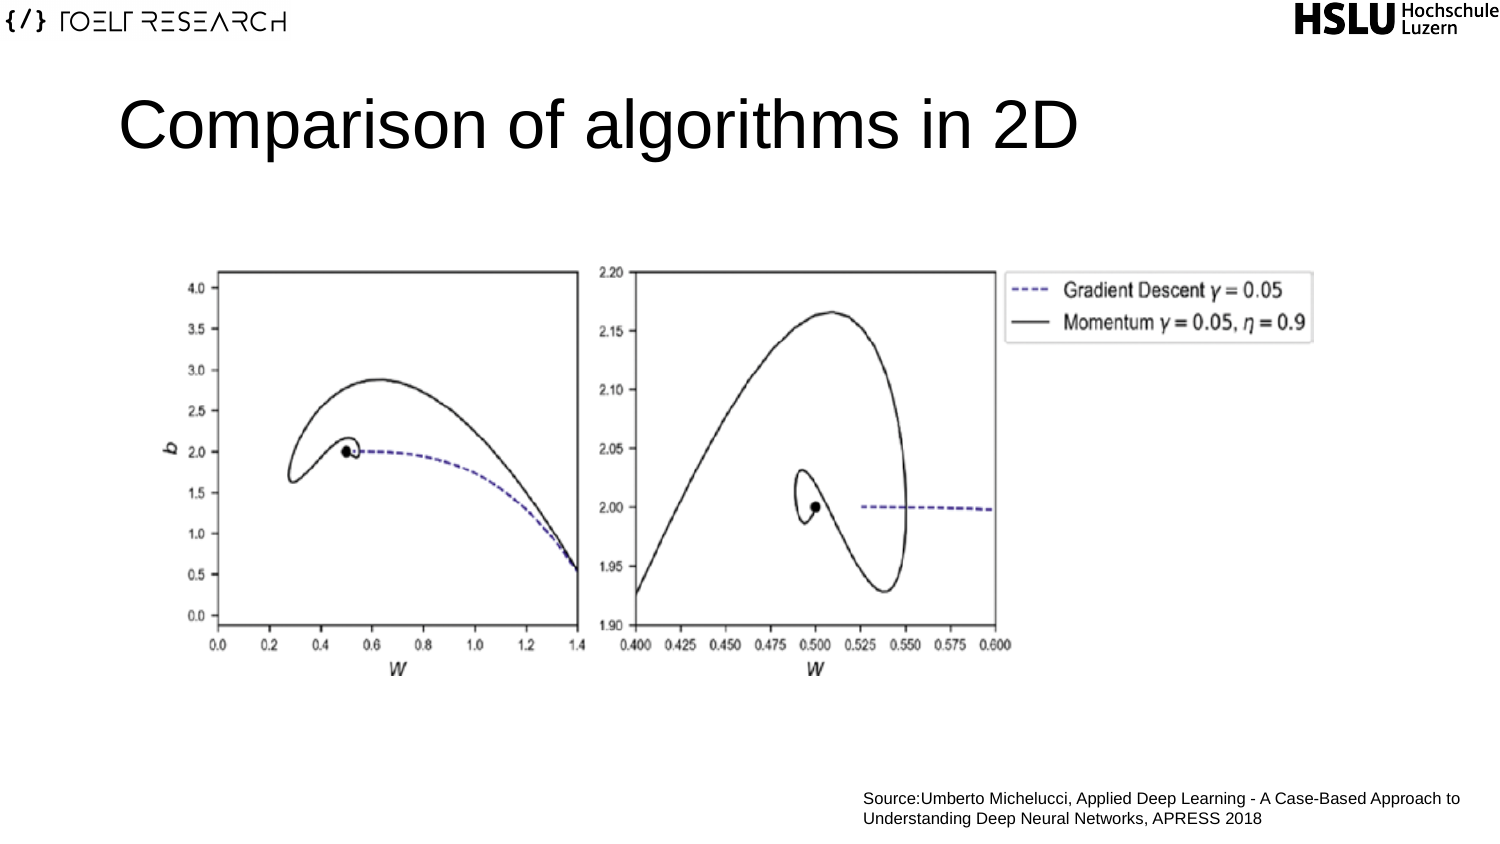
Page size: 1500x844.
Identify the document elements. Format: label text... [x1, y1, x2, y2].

title Comparison of algorithms in 2D [103, 44, 1397, 208]
picture [136, 245, 1346, 695]
picture [1295, 2, 1499, 35]
text_box Source:Umberto Michelucci, Applied Deep Learning - A Case-Based Approach to Understanding Deep Neural Networks, APRESS 2018 [856, 780, 1492, 830]
picture [0, 0, 291, 41]
